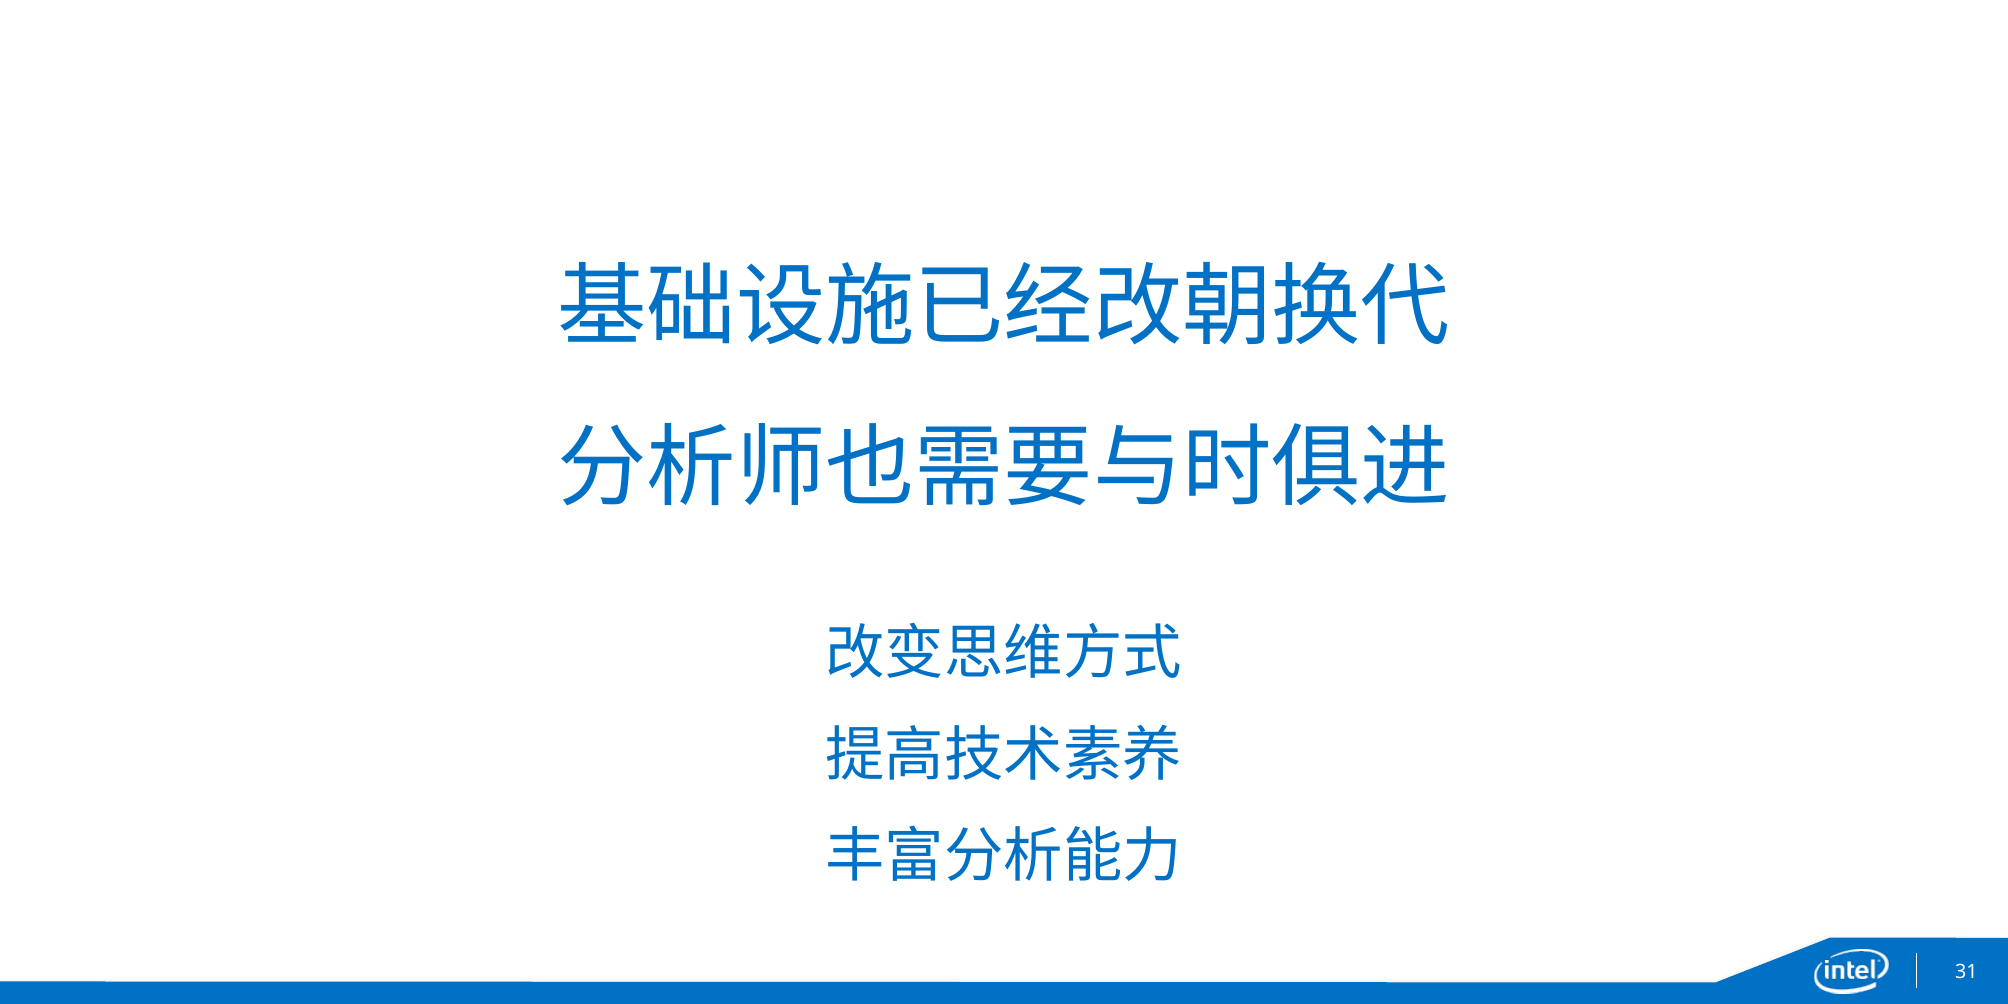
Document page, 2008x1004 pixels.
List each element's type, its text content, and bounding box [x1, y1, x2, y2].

slide_number 31 [1509, 945, 1978, 999]
title 基础设施已经改朝换代 分析师也需要与时俱进 [100, 99, 1908, 517]
list 改变思维方式 提高技术素养 丰富分析能力 [510, 614, 1498, 892]
